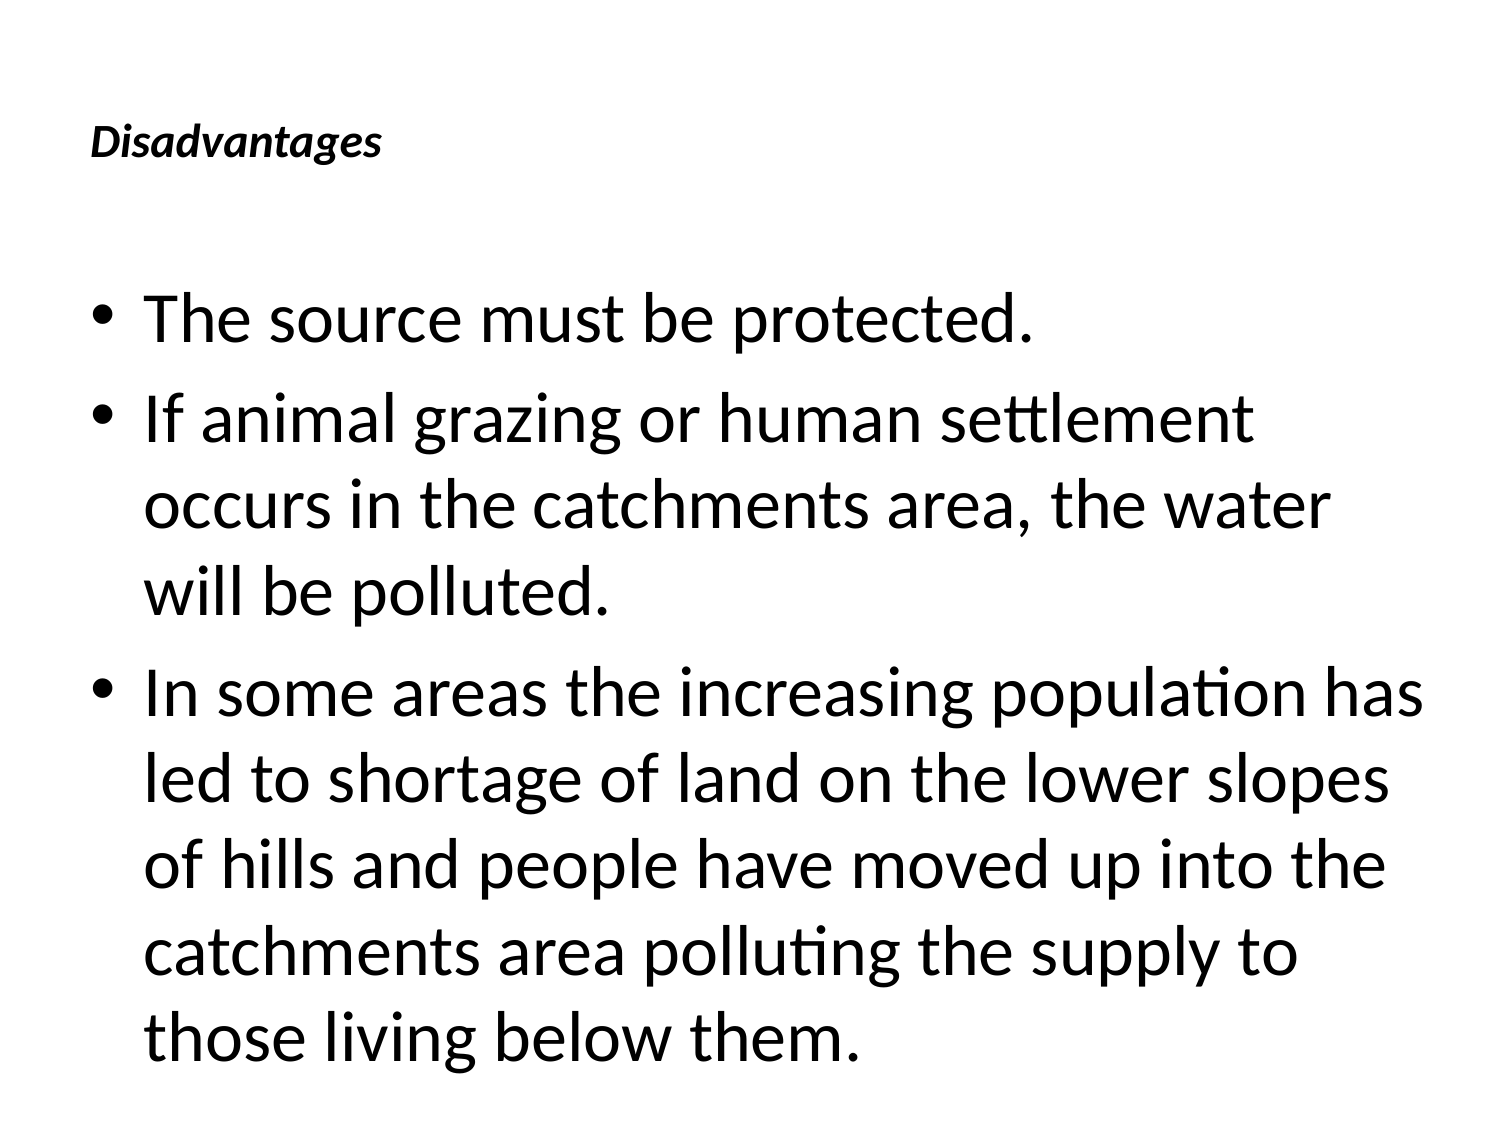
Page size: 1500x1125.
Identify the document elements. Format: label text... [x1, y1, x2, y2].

title Disadvantages [75, 45, 1425, 233]
list The source must be protected. If animal grazing or human settlement occurs in the catchments area, the water will be polluted. In some areas the increasing population has led to shortage of land on the lower slopes of hills and people have moved up into the catchments area polluting the supply to those living below them. [75, 262, 1463, 1088]
